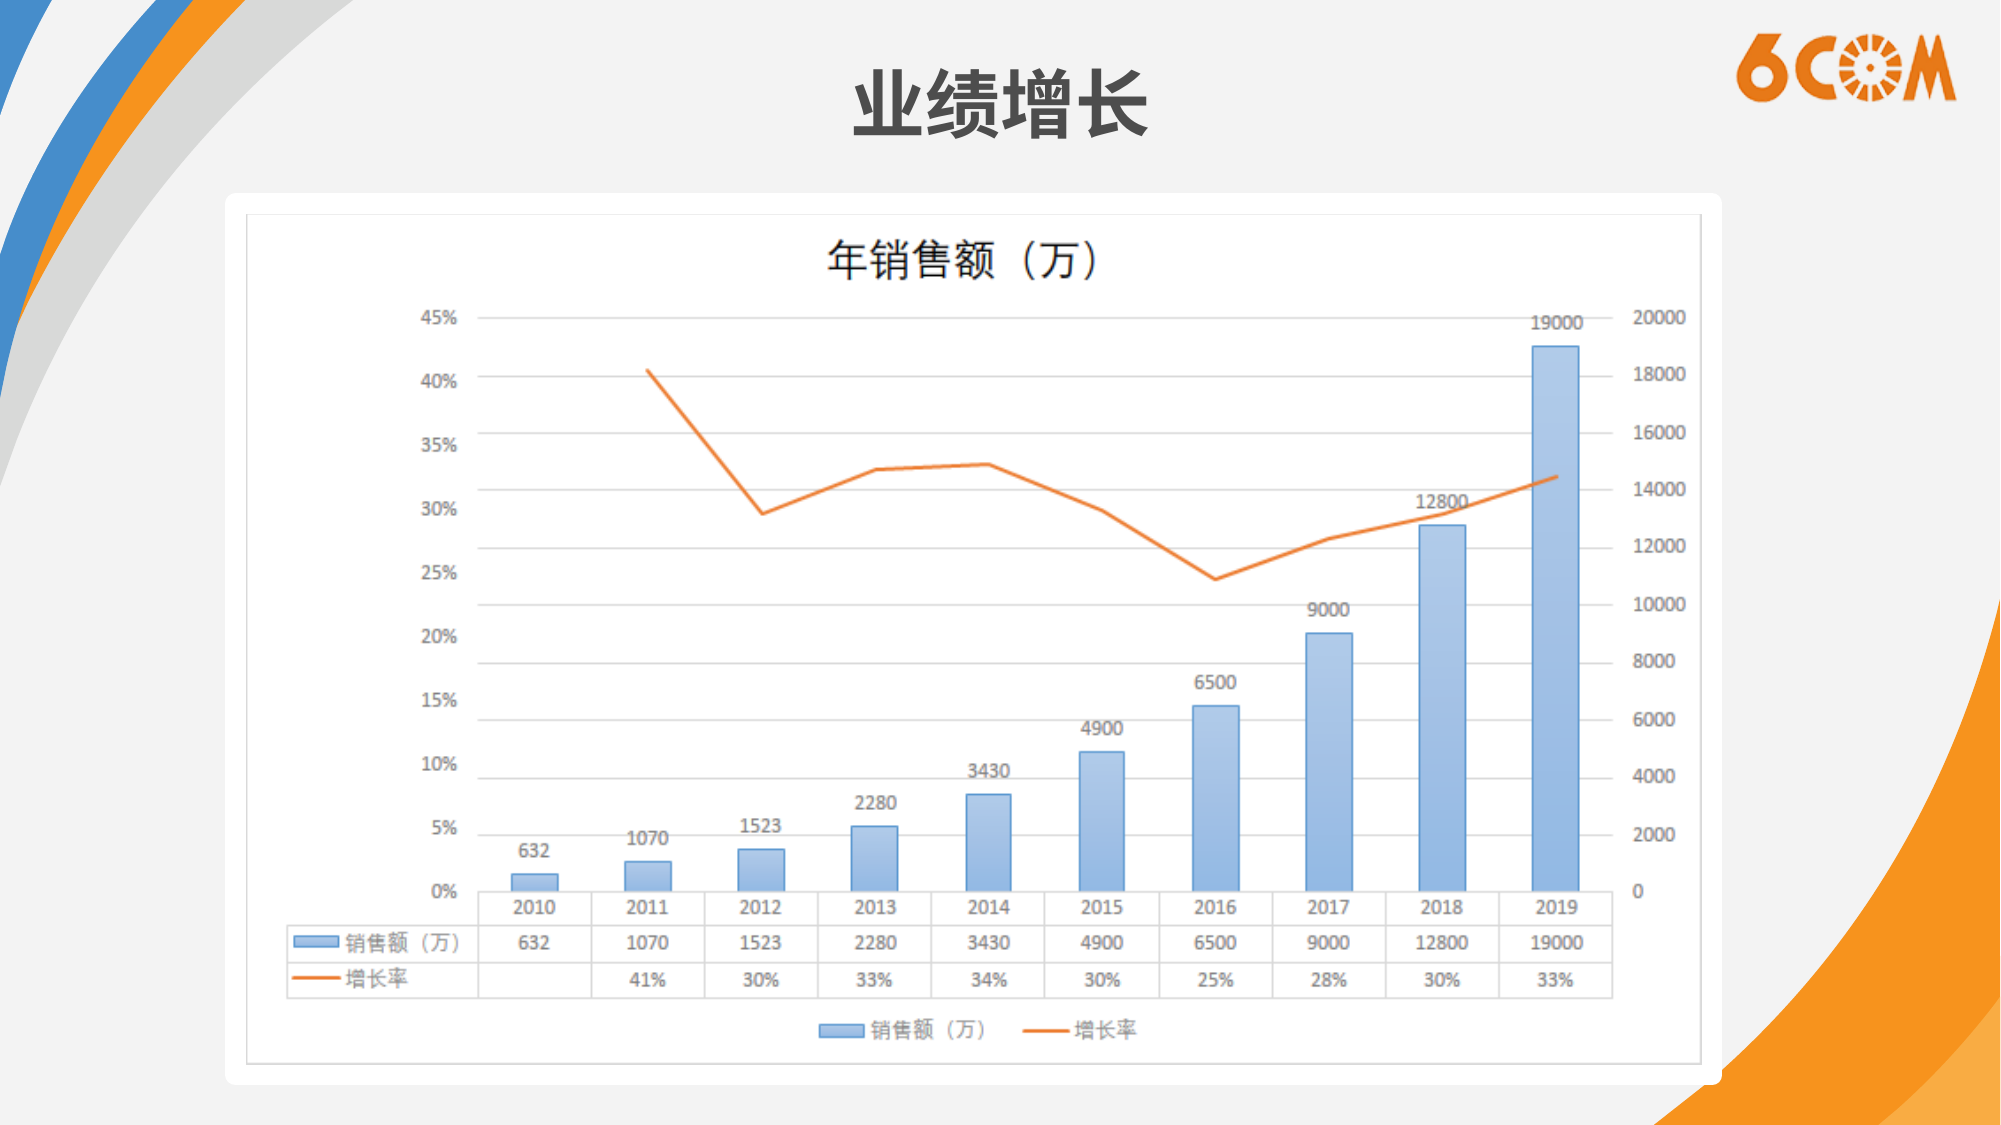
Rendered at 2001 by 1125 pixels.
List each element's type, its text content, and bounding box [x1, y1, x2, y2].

picture [1670, 0, 2001, 199]
picture [246, 213, 1702, 1065]
title 业绩增长 [137, 59, 1864, 214]
